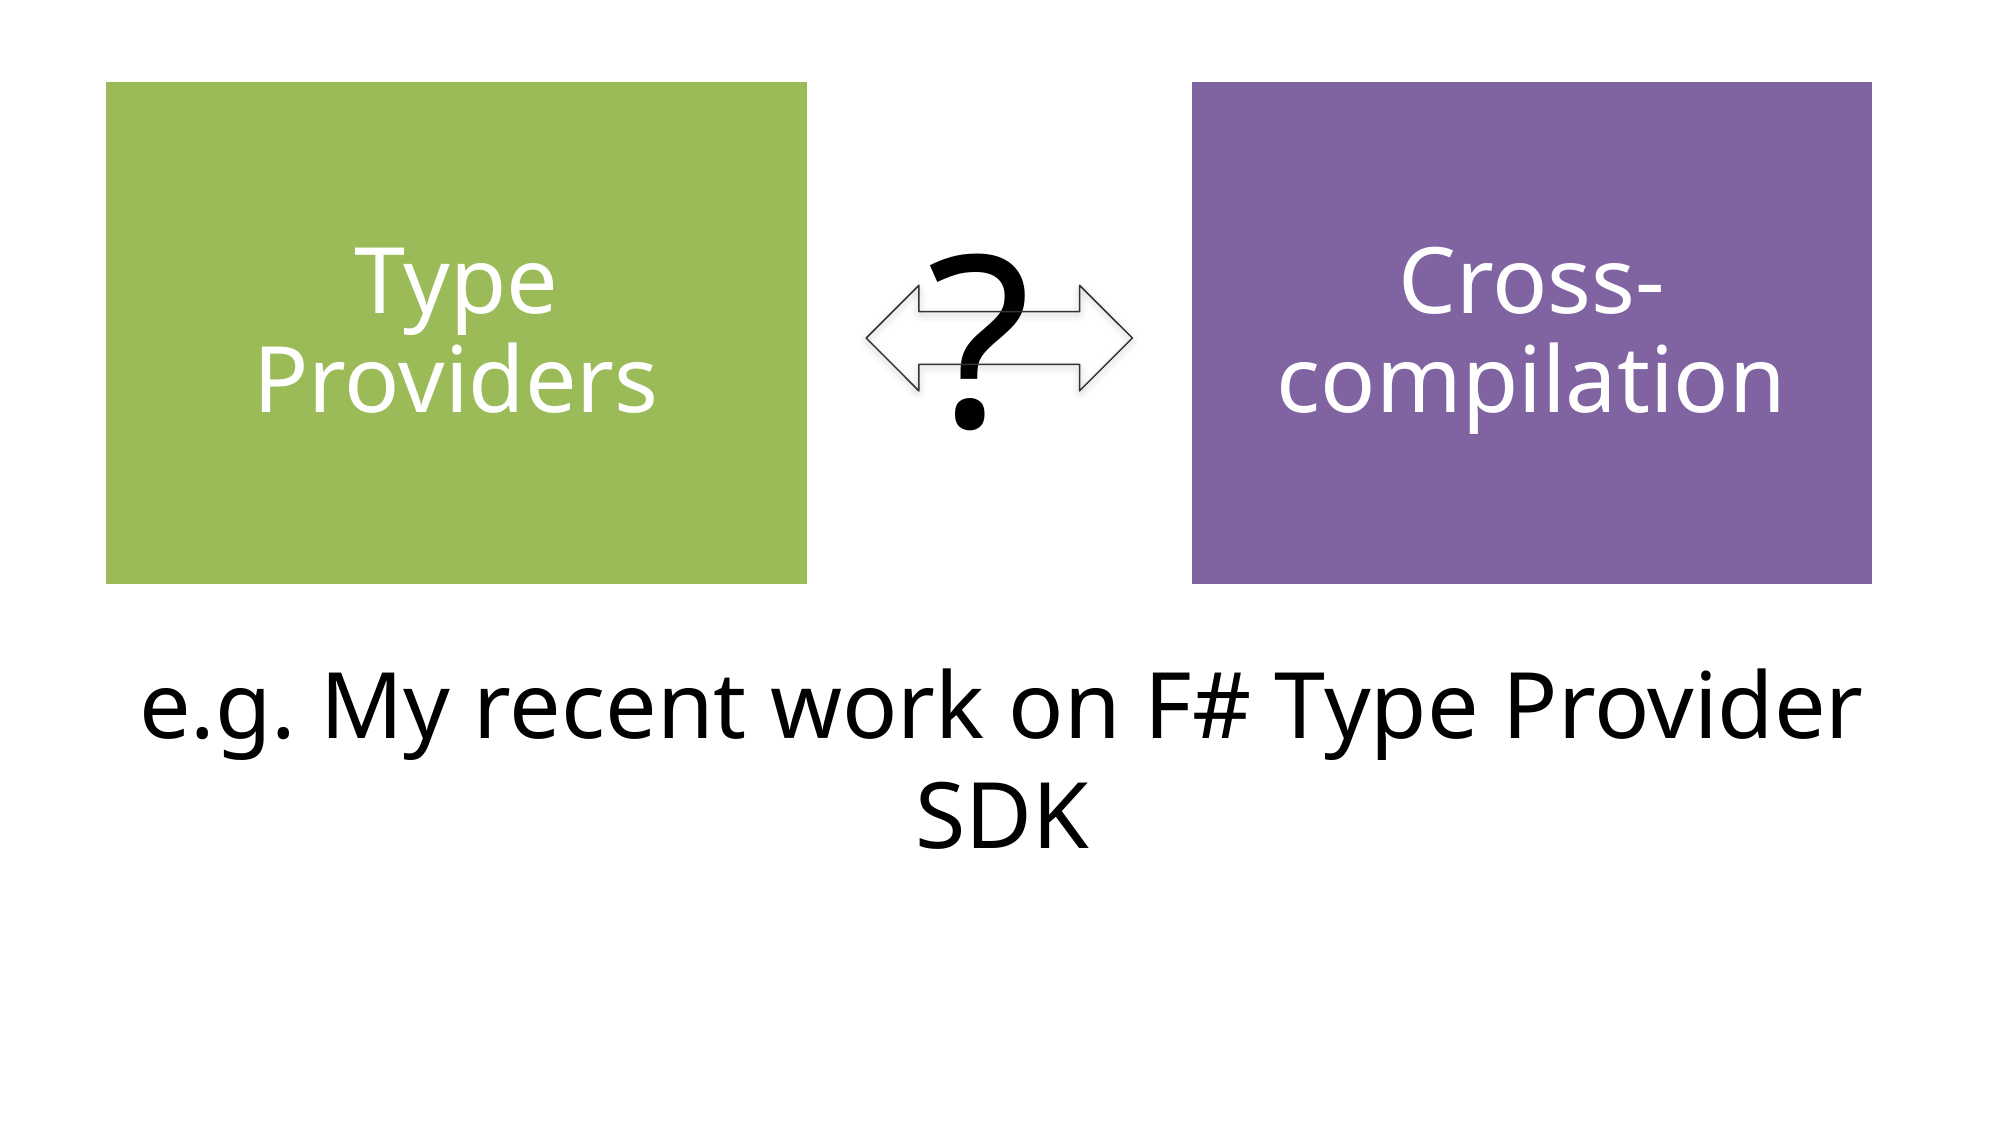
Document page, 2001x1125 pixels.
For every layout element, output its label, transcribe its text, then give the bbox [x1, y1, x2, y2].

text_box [103, 80, 1875, 587]
text_box e.g. My recent work on F# Type Provider SDK [50, 646, 1955, 867]
